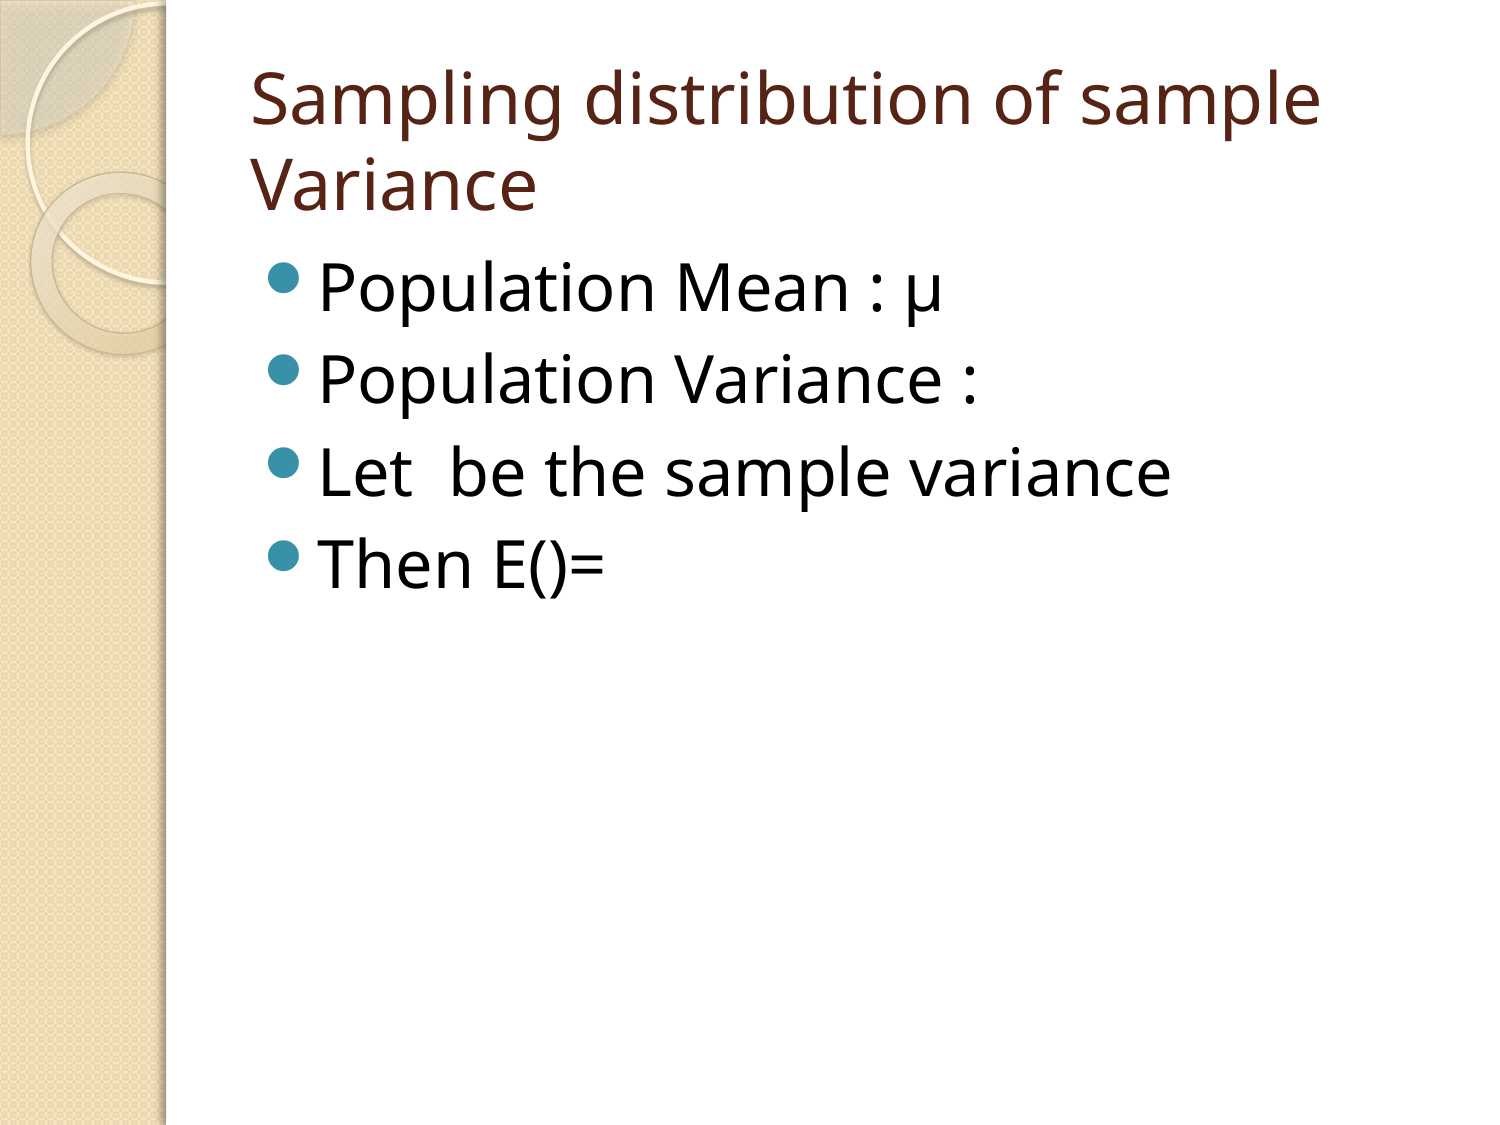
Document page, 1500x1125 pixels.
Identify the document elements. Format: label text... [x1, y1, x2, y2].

title Sampling distribution of sample Variance [235, 45, 1466, 233]
